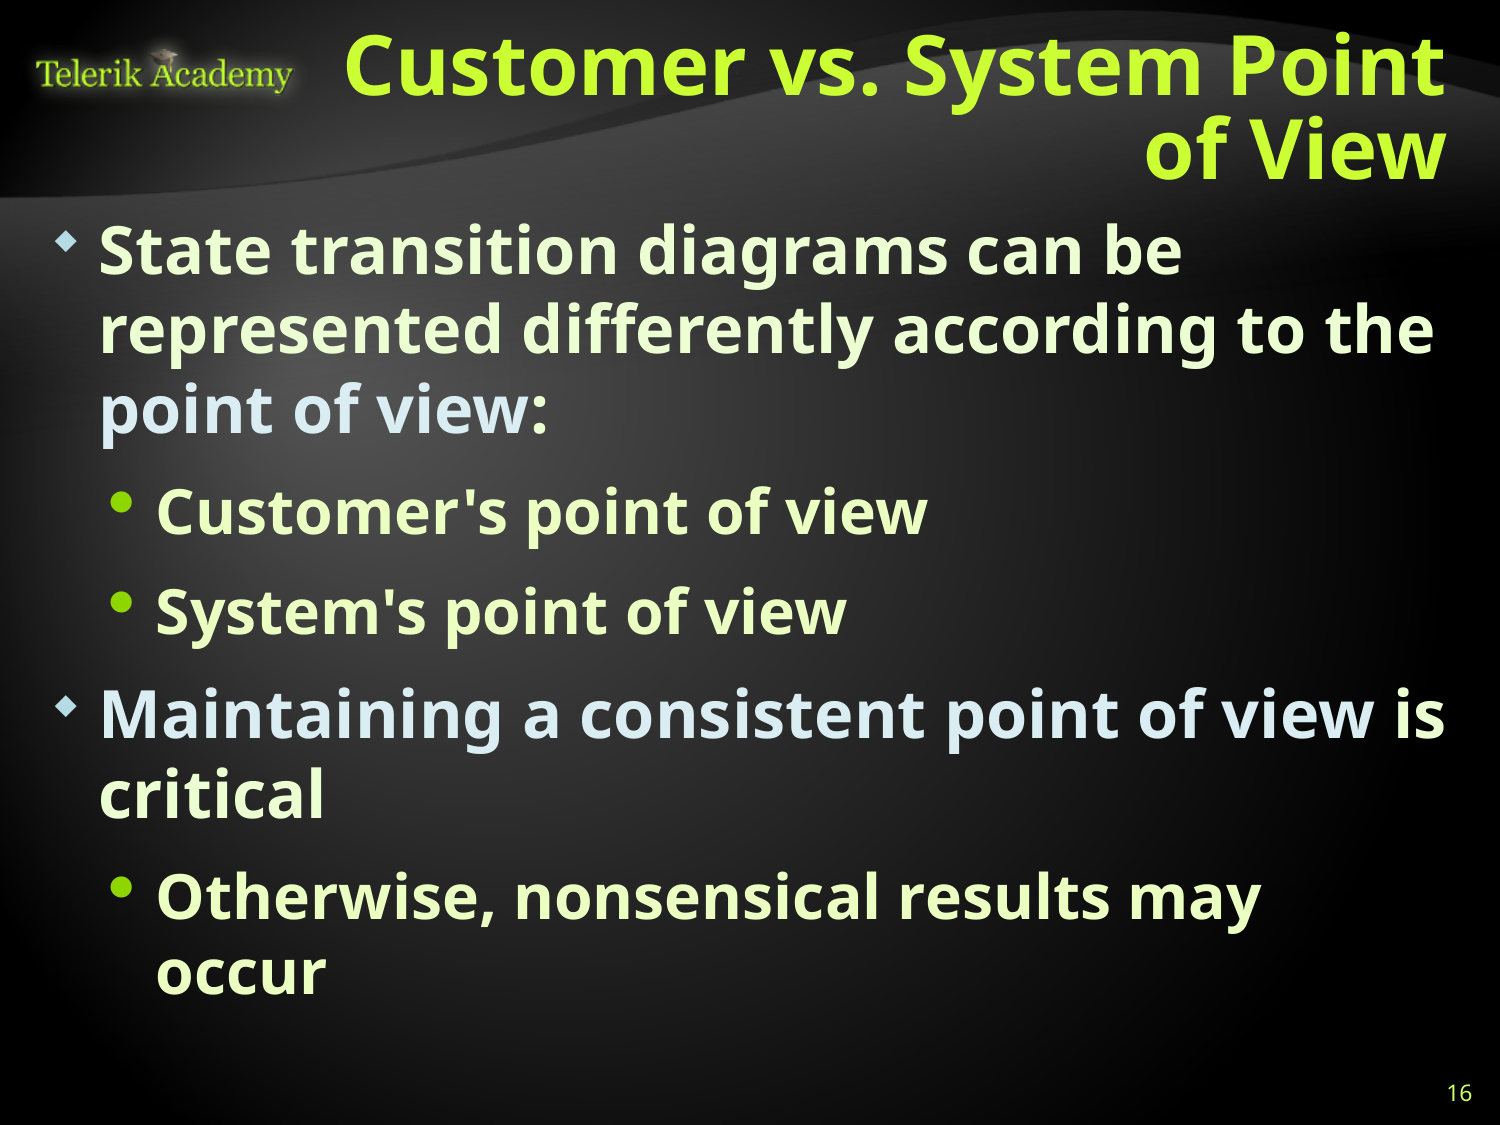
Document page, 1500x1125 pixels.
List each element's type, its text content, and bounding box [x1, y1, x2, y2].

slide_number 16 [1412, 1074, 1488, 1113]
title Customer vs. System Point of View [300, 37, 1463, 188]
list State transition diagrams can be represented differently according to the point of view: Customer's point of view System's point of view Maintaining a consistent point of view is critical Otherwise, nonsensical results may occur [37, 200, 1463, 1100]
picture [0, 0, 1500, 1125]
